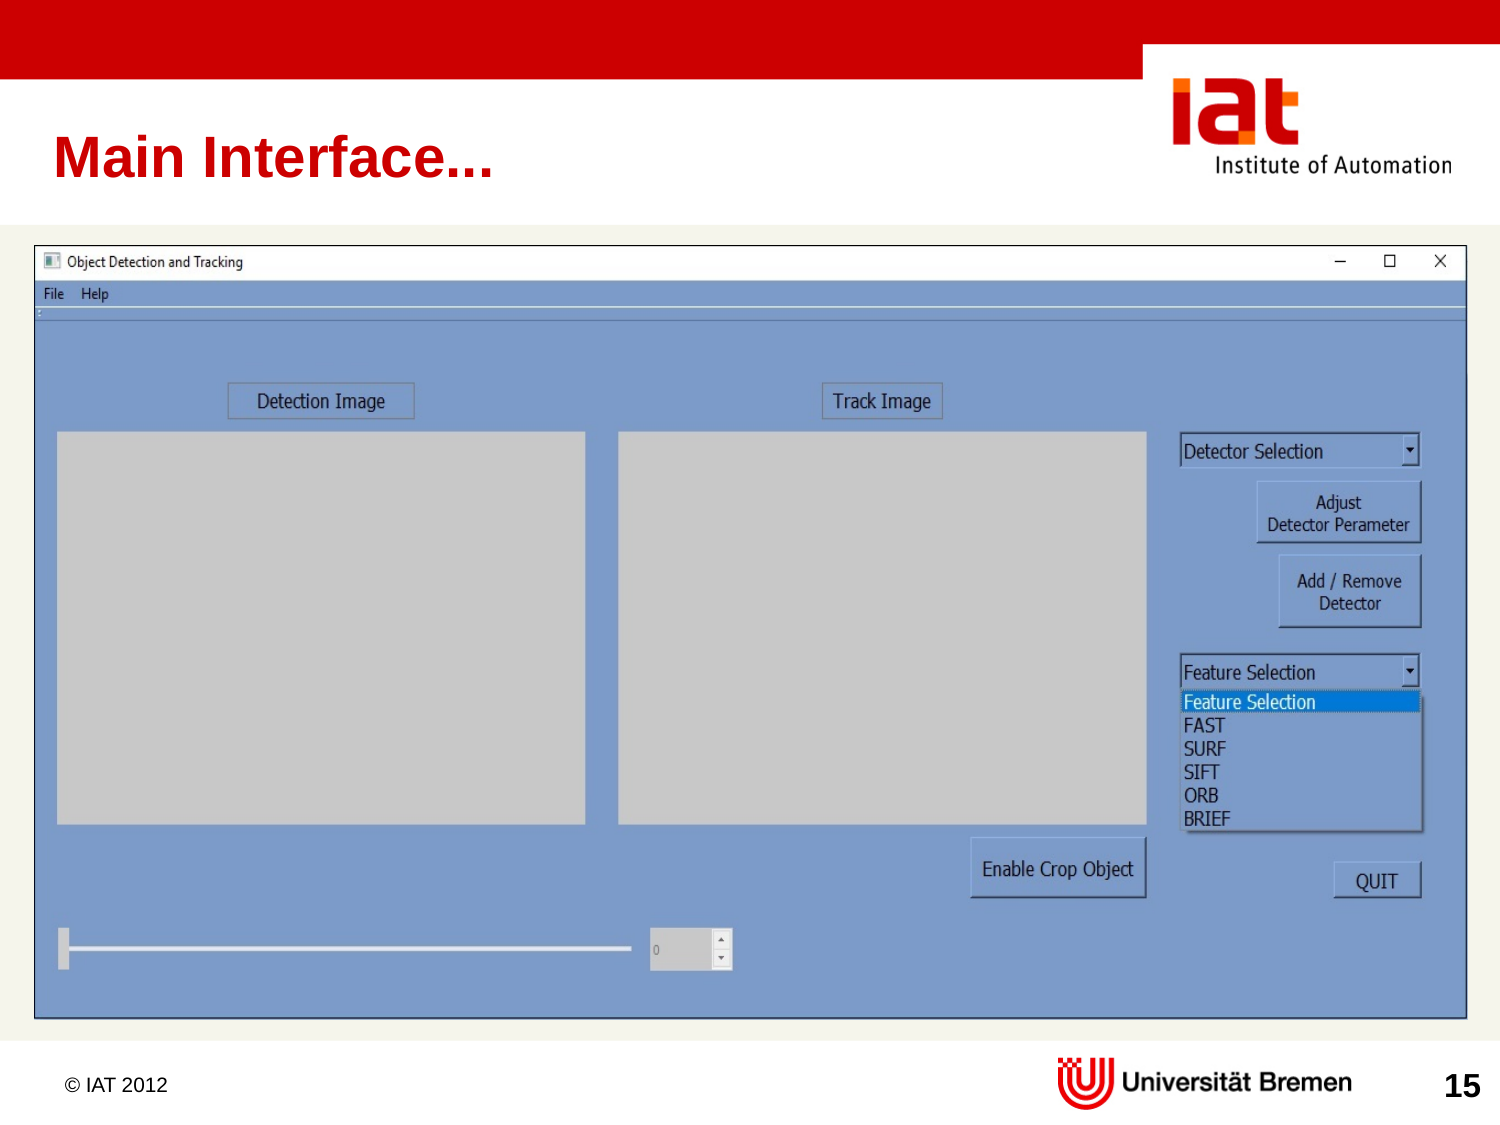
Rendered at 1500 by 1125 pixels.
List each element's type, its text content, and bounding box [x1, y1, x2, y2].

picture [34, 245, 1468, 1021]
title Main Interface... [38, 97, 993, 210]
picture [1058, 1056, 1353, 1111]
picture [0, 0, 1500, 208]
